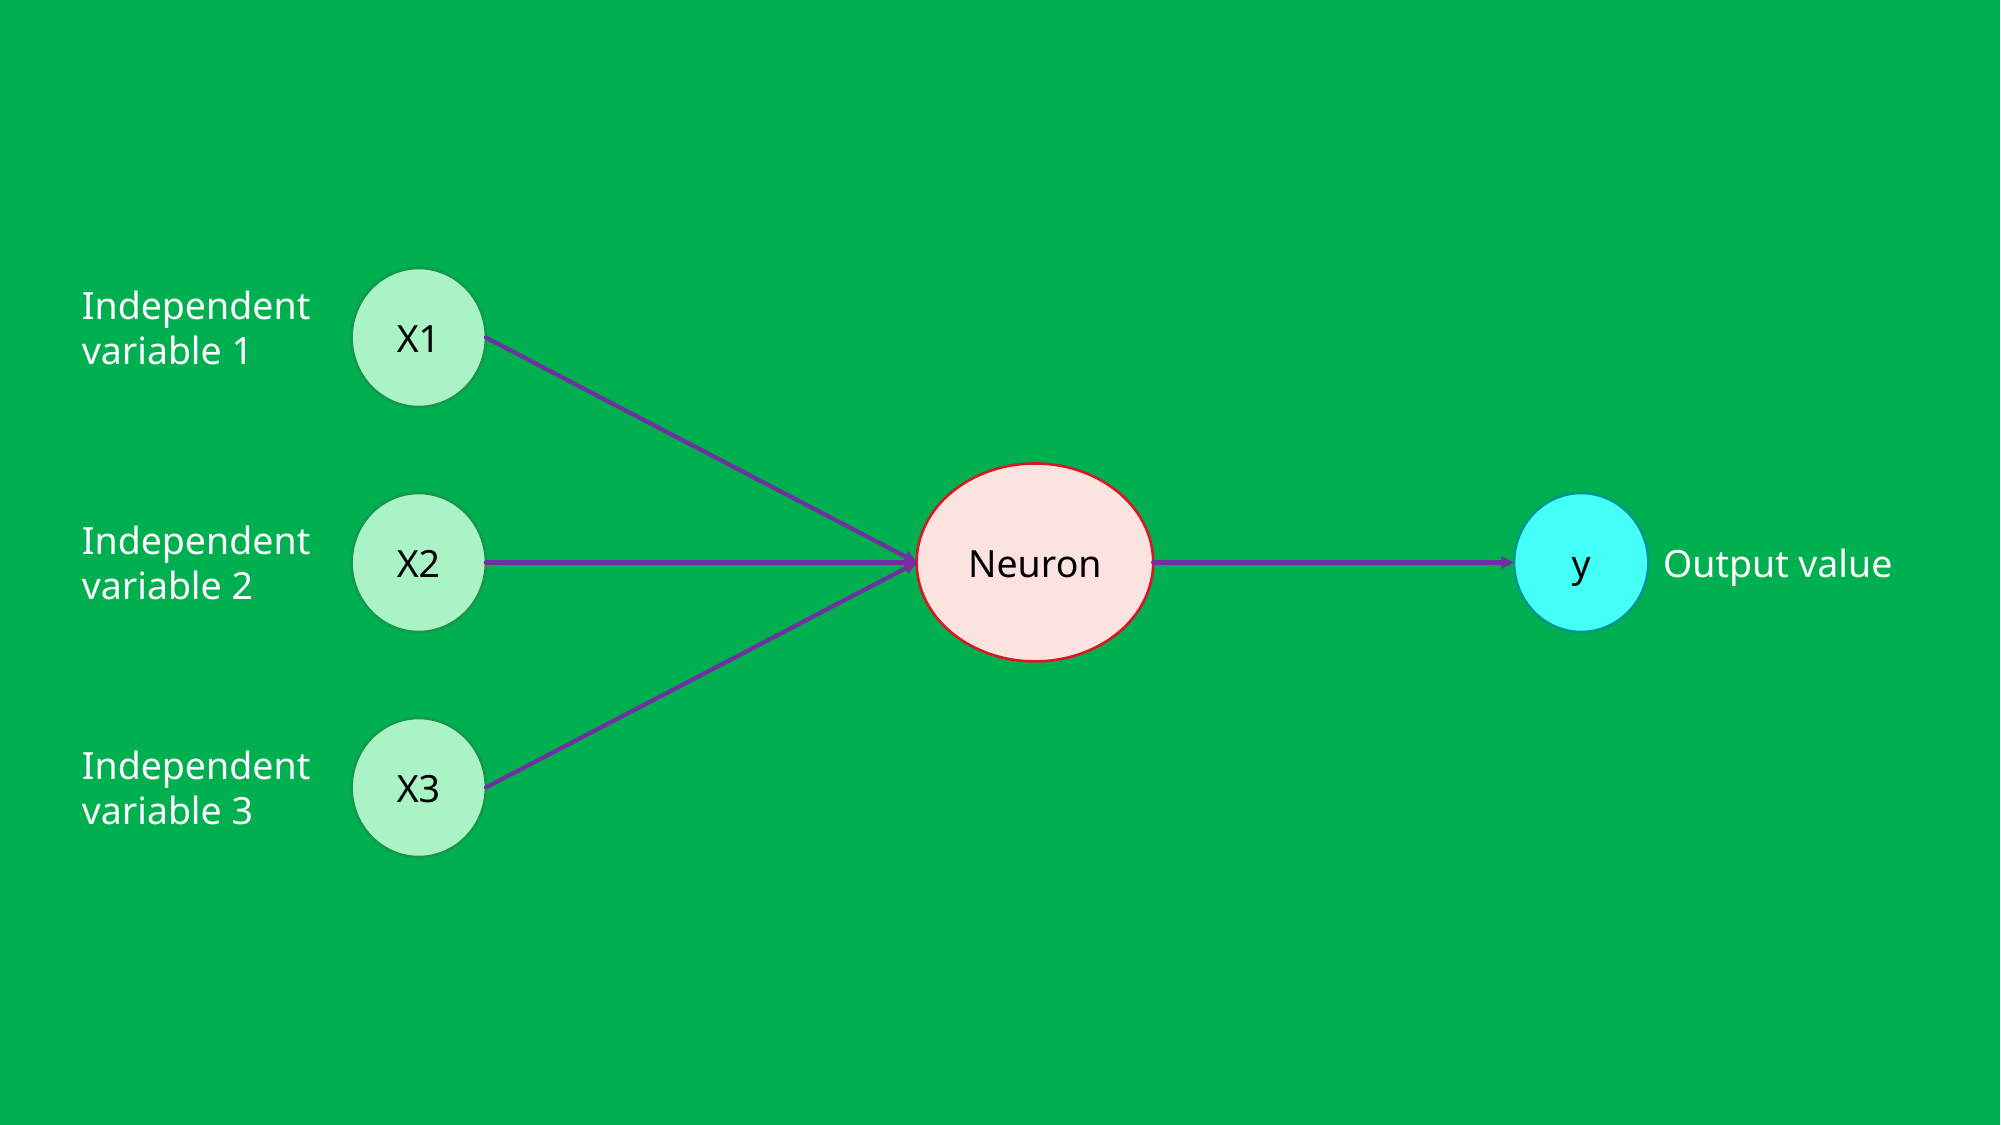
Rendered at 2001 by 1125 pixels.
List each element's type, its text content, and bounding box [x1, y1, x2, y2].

text_box y [1512, 491, 1648, 634]
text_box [485, 562, 917, 788]
text_box Independent variable 2 [67, 509, 352, 615]
text_box Independent variable 3 [67, 734, 352, 840]
text_box X3 [352, 716, 488, 859]
text_box Neuron [917, 462, 1155, 663]
text_box X2 [352, 491, 485, 634]
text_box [485, 337, 917, 562]
text_box Output value [1648, 532, 1933, 592]
text_box Independent variable 1 [67, 274, 352, 380]
text_box X1 [352, 266, 488, 409]
